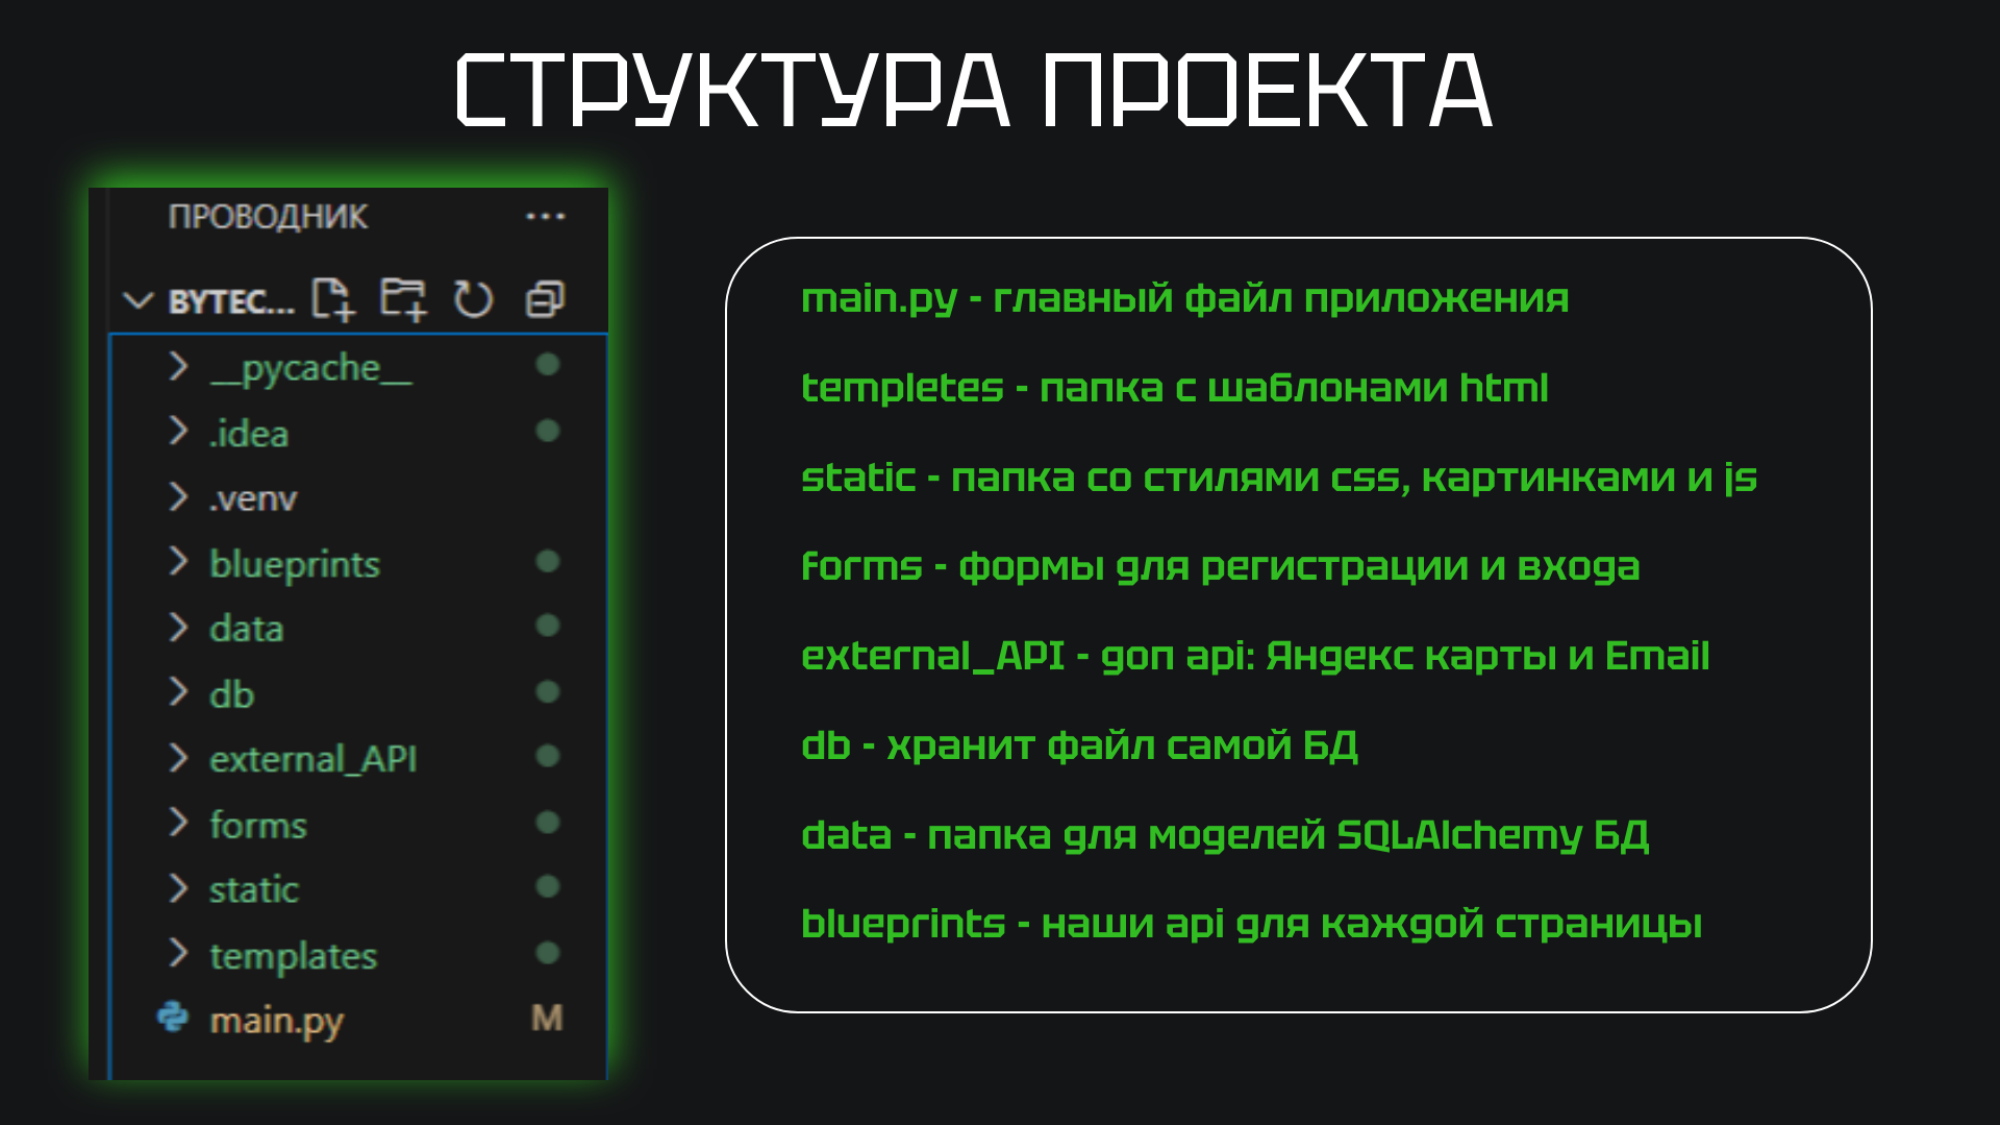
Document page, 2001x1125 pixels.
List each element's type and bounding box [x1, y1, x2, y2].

list [0, 0, 2000, 1125]
